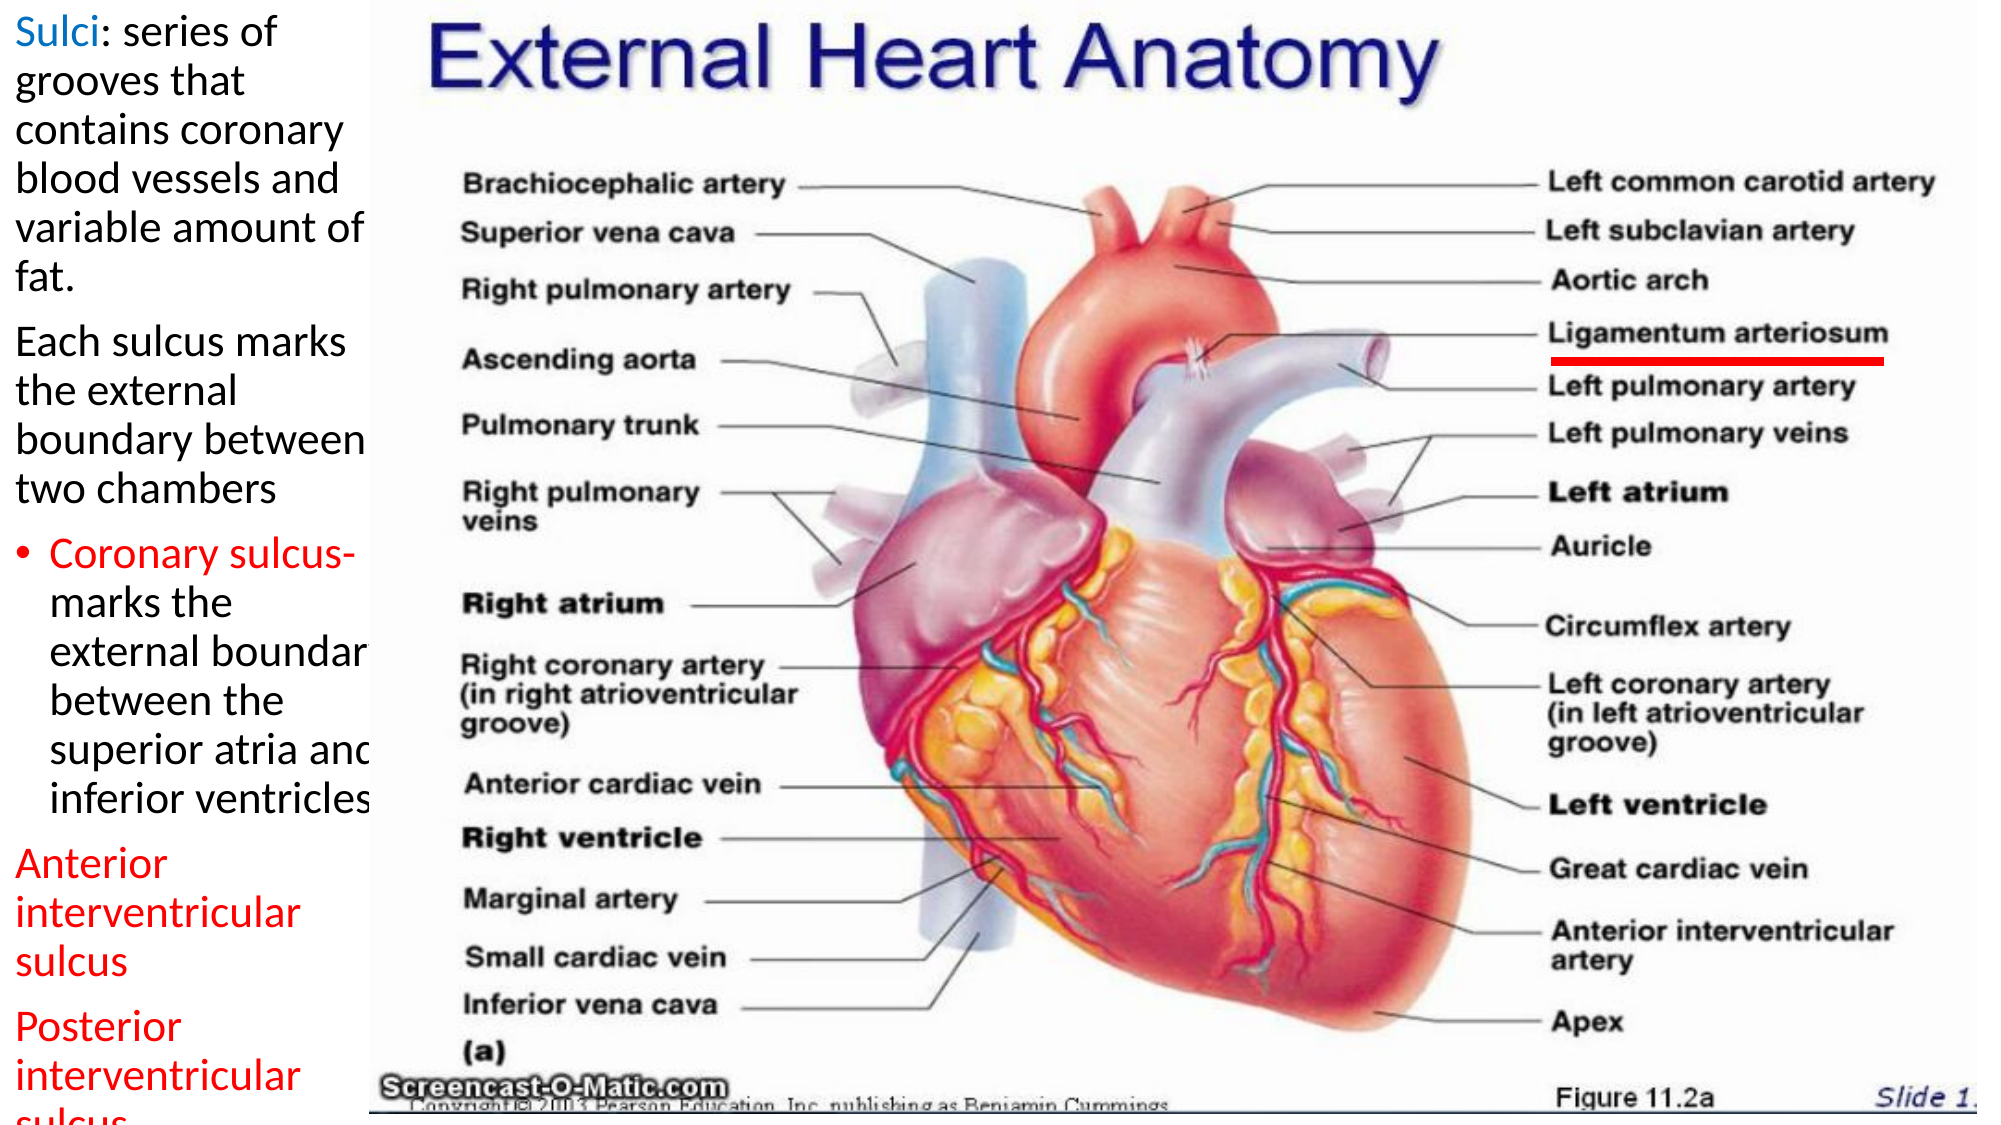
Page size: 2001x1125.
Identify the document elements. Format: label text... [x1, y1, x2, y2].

list Sulci: series of grooves that contains coronary blood vessels and variable amount of fat. Each sulcus marks the external boundary between two chambers Coronary sulcus- marks the external boundary between the superior atria and inferior ventricles Anterior interventricular sulcus Posterior interventricular sulcus [0, 0, 405, 1125]
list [369, 0, 1977, 1114]
